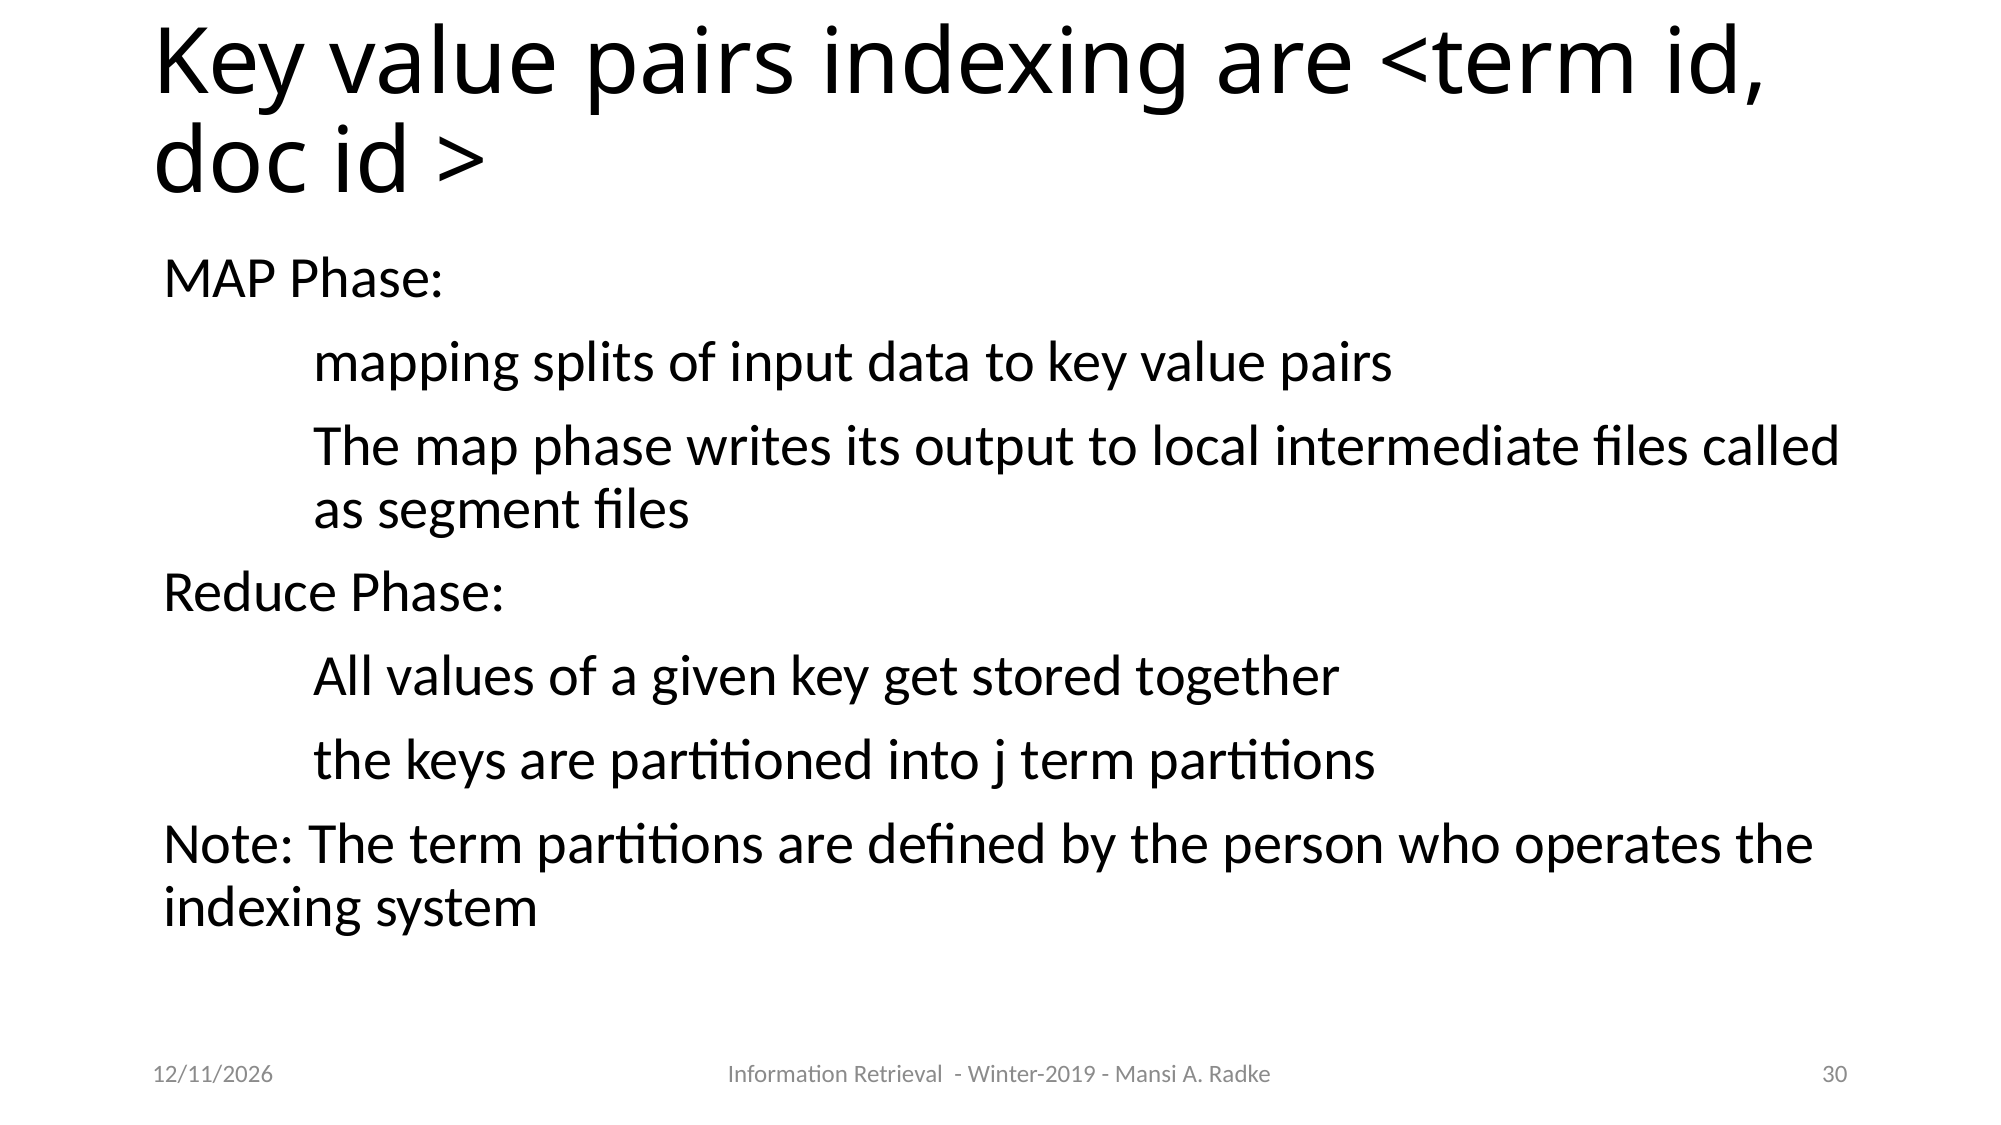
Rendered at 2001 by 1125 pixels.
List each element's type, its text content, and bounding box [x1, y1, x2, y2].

text_box Key value pairs indexing are <term id, doc id > [137, 59, 1863, 278]
text_box Information Retrieval - Winter-2019 - Mansi A. Radke [662, 1042, 1338, 1103]
text_box MAP Phase: mapping splits of input data to key value pairs The map phase writes its output to local intermediate files called as segment files Reduce Phase: All values of a given key get stored together the keys are partitioned into j term partitions Note: The term partitions are defined by the person who operates the indexing system [148, 239, 1874, 1043]
text_box 1 [1412, 1042, 1863, 1103]
text_box 09/10/2019 [137, 1042, 588, 1103]
